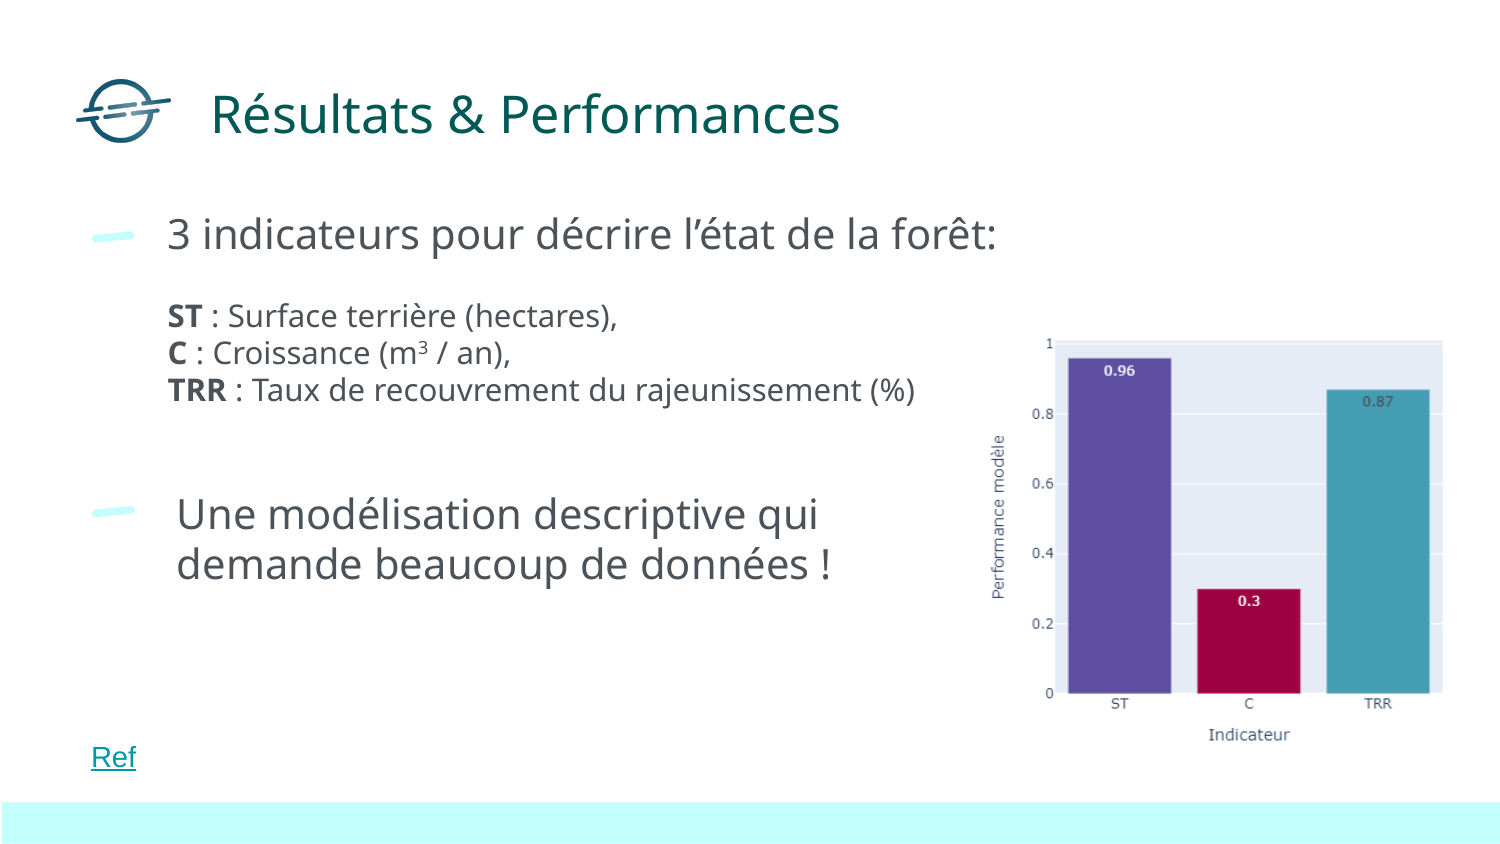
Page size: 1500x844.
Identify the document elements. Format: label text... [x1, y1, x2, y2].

text_box [91, 506, 135, 518]
text_box [91, 231, 135, 243]
title 3 indicateurs pour décrire l’état de la forêt: ST : Surface terrière (hectares), C : Croissance (m3 / an), TRR : Taux de recouvrement du rajeunissement (%) [152, 193, 1025, 281]
picture [964, 326, 1459, 757]
title Résultats & Performances [195, 66, 1068, 154]
text_box [1, 802, 1500, 844]
picture [75, 78, 171, 143]
text_box Ref [76, 723, 776, 789]
title Une modélisation descriptive qui demande beaucoup de données ! [161, 472, 959, 561]
